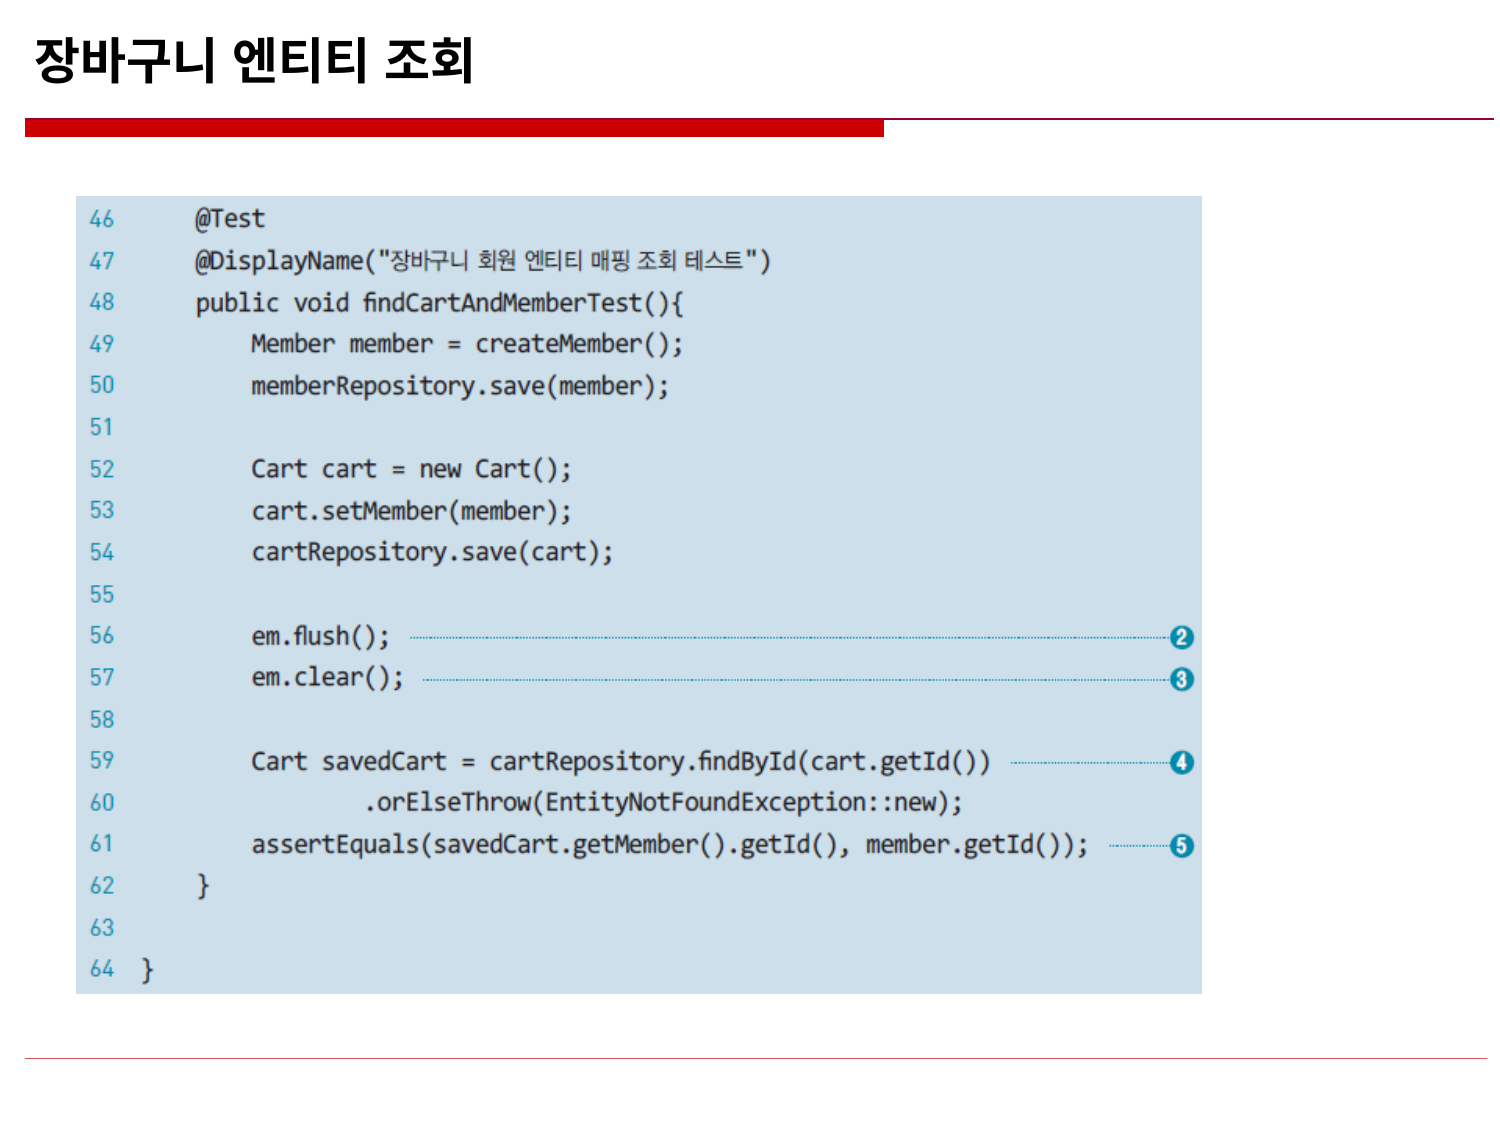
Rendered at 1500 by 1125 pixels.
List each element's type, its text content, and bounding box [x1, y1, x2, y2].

picture [76, 195, 1202, 994]
title 장바구니 엔티티 조회 [19, 23, 1370, 96]
